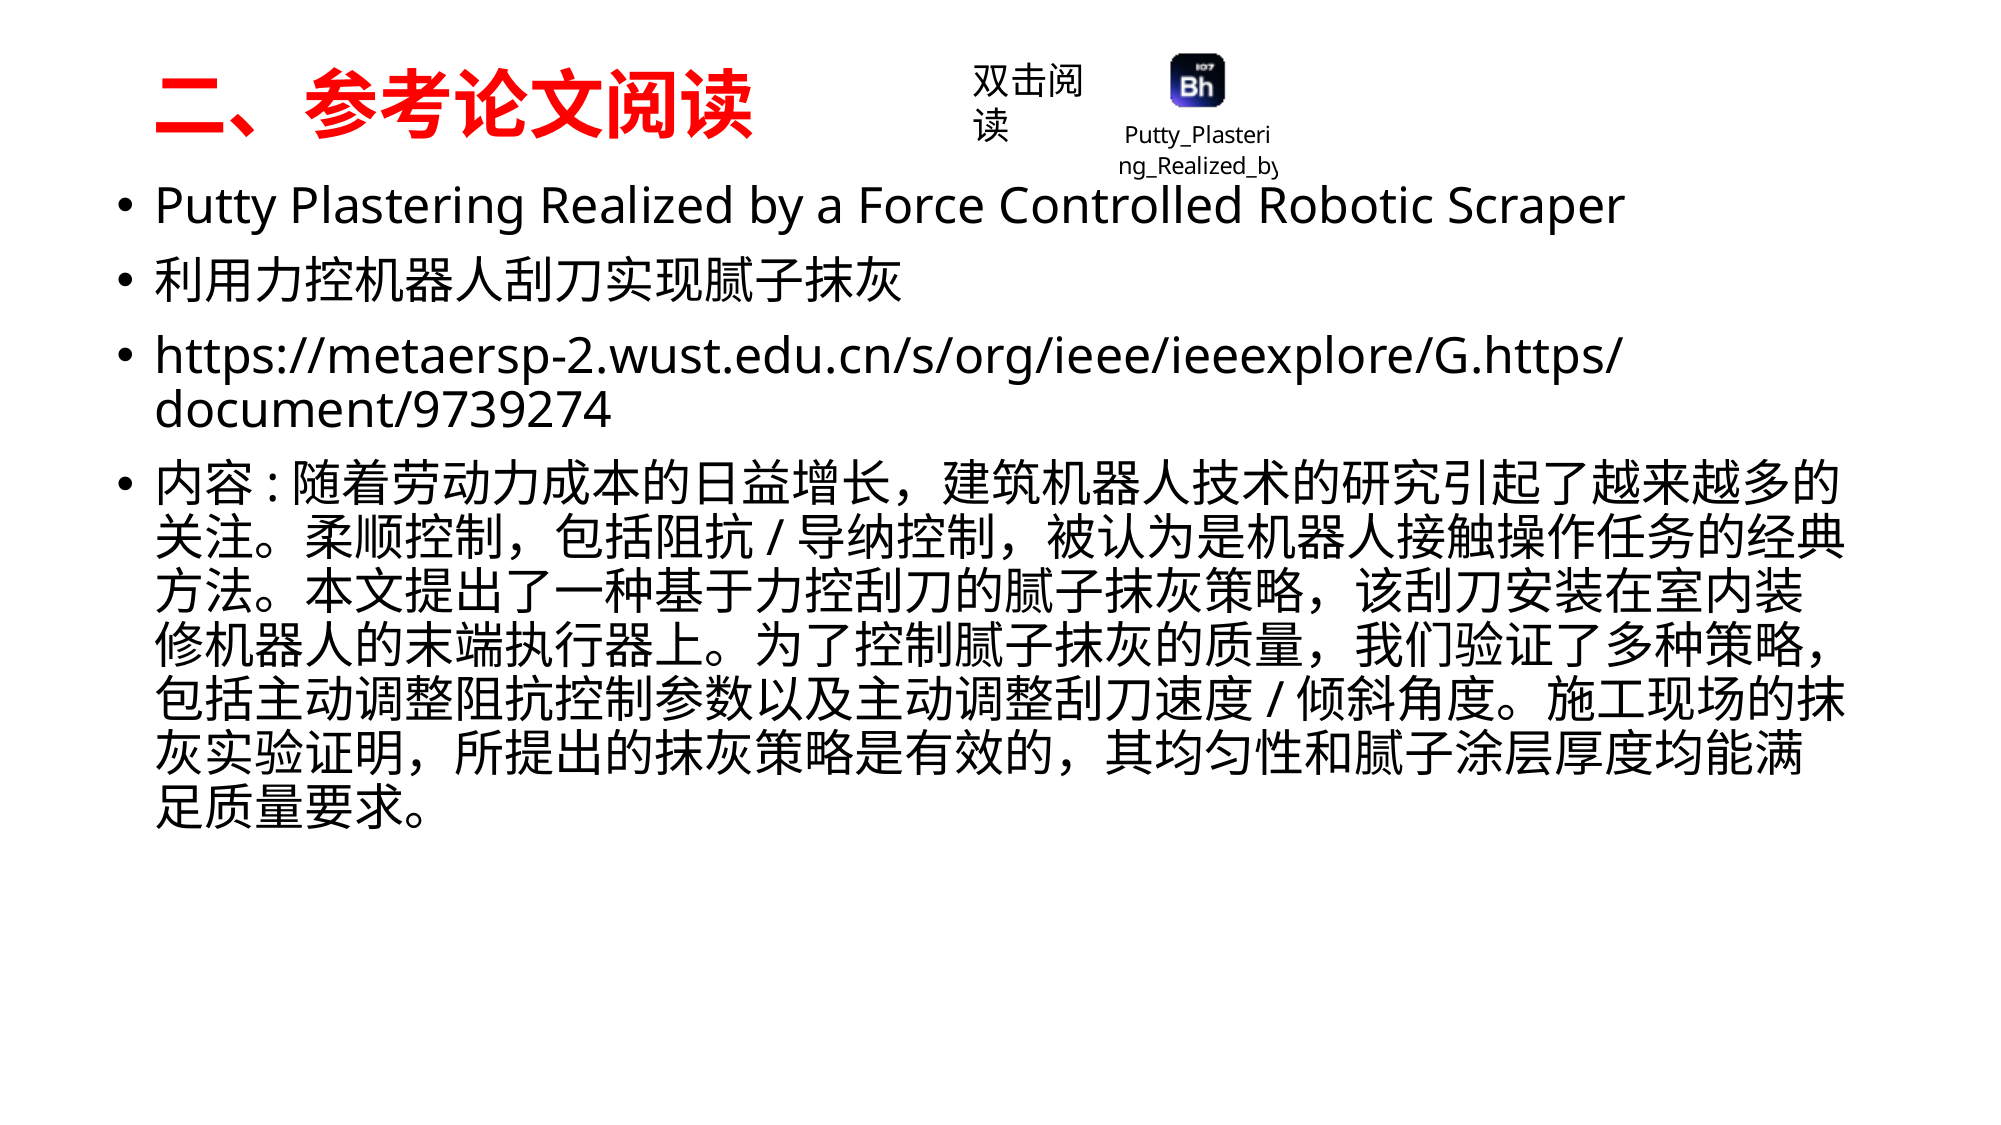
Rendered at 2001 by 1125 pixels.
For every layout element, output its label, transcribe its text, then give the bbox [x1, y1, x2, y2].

list Putty Plastering Realized by a Force Controlled Robotic Scraper 利用力控机器人刮刀实现腻子抹灰 https://metaersp-2.wust.edu.cn/s/org/ieee/ieeexplore/G.https/document/9739274 内容:随着劳动力成本的日益增长，建筑机器人技术的研究引起了越来越多的关注。柔顺控制，包括阻抗/导纳控制，被认为是机器人接触操作任务的经典方法。本文提出了一种基于力控刮刀的腻子抹灰策略，该刮刀安装在室内装修机器人的末端执行器上。为了控制腻子抹灰的质量，我们验证了多种策略，包括主动调整阻抗控制参数以及主动调整刮刀速度/倾斜角度。施工现场的抹灰实验证明，所提出的抹灰策略是有效的，其均匀性和腻子涂层厚度均能满足质量要求。 [101, 172, 1863, 1014]
text_box 双击阅读 [958, 49, 1118, 155]
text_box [1118, 49, 1278, 181]
title 二、参考论文阅读 [137, 59, 862, 158]
